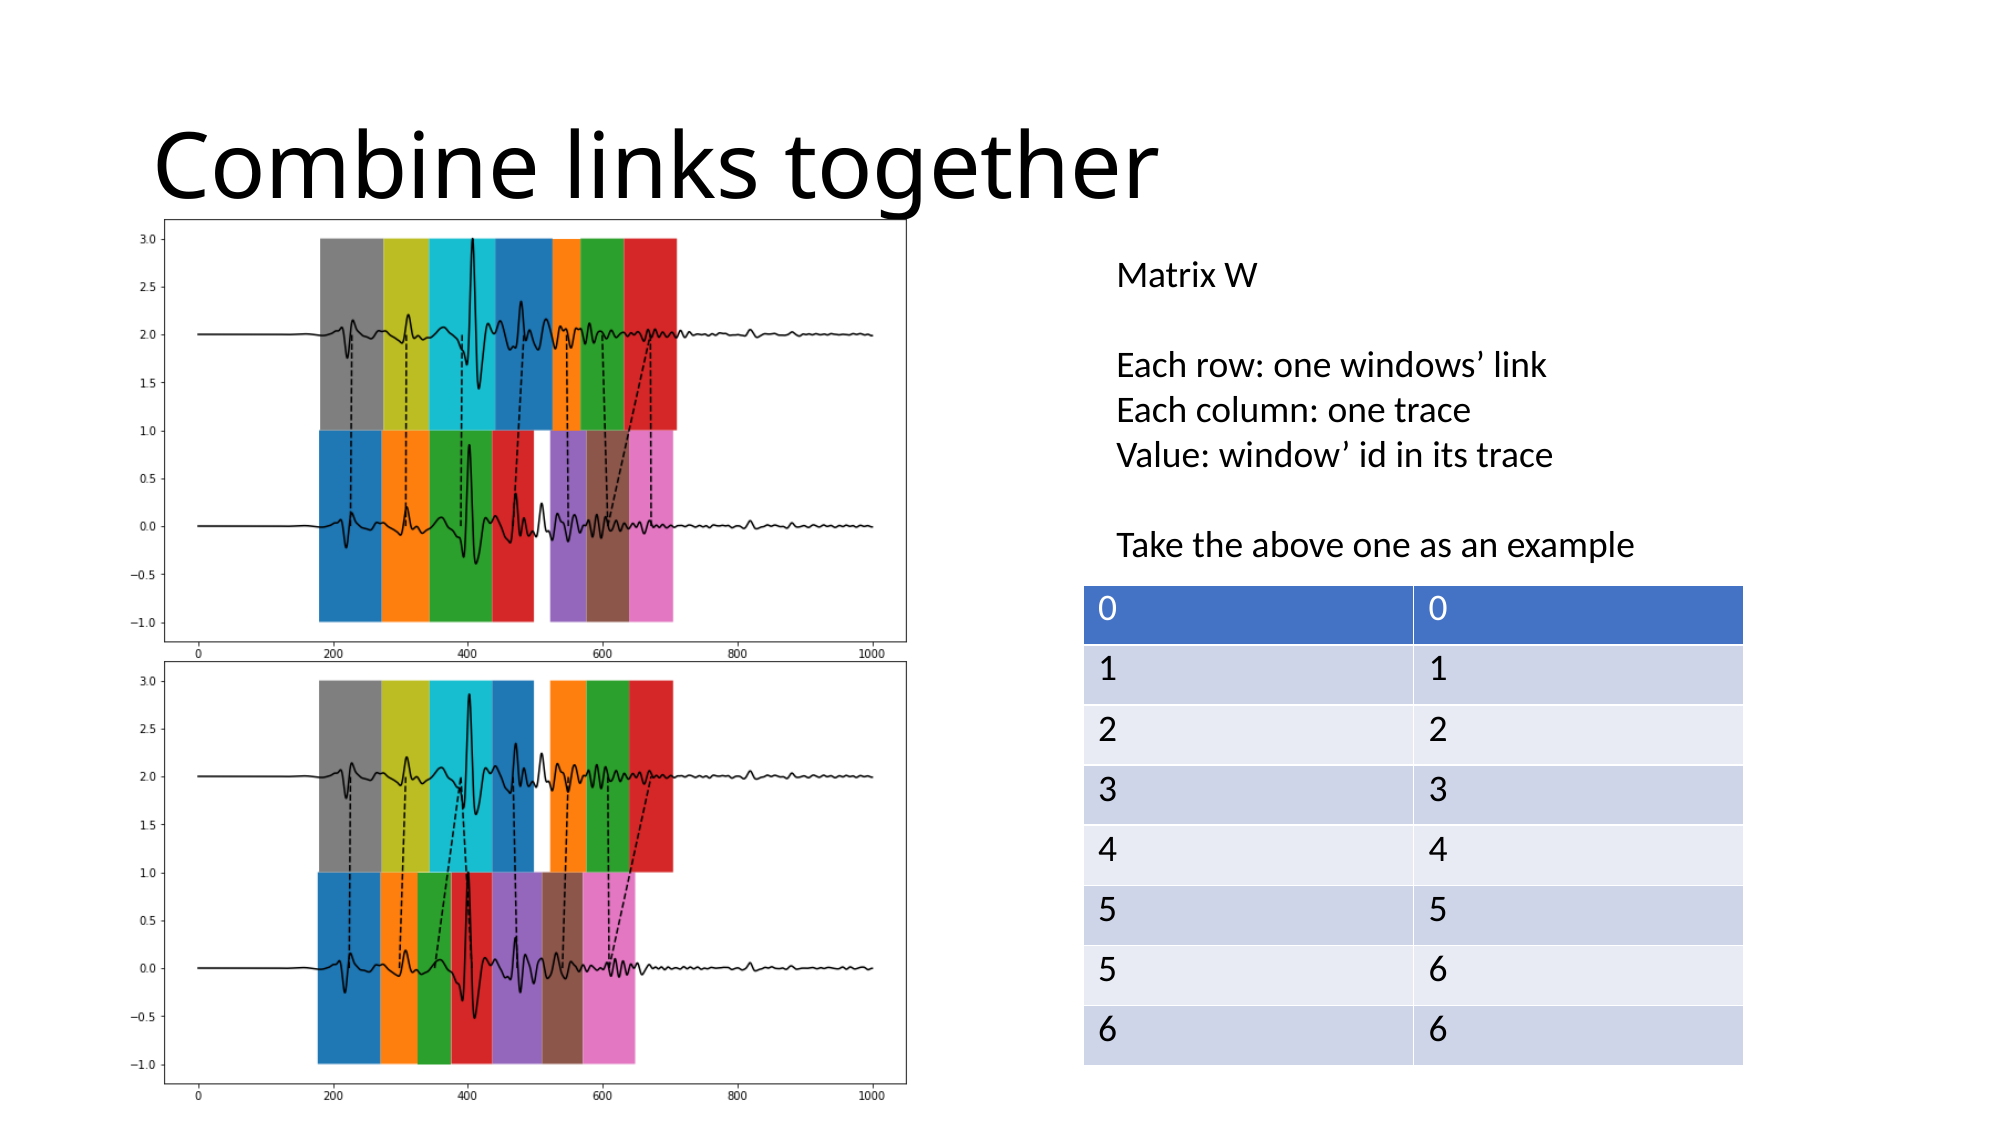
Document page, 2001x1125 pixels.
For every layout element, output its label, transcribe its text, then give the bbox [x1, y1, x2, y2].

title Combine links together [137, 59, 1863, 278]
table_cell 6 [1414, 1006, 1743, 1065]
text_box Matrix W Each row: one windows’ link Each column: one trace Value: window’ id in its trace Take the above one as an example [1101, 242, 1863, 573]
table_cell 4 [1414, 826, 1743, 885]
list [122, 668, 917, 1110]
table_cell 5 [1084, 946, 1413, 1005]
table_cell 4 [1084, 826, 1413, 885]
table_cell 2 [1084, 706, 1413, 764]
picture [122, 208, 917, 668]
table_cell 3 [1084, 766, 1413, 824]
table_cell 3 [1414, 766, 1743, 824]
table_cell 5 [1084, 886, 1413, 945]
table_cell 5 [1414, 886, 1743, 945]
table_cell 1 [1084, 646, 1413, 704]
table_header 0 [1414, 586, 1743, 644]
table_cell 6 [1414, 946, 1743, 1005]
table_cell 1 [1414, 646, 1743, 704]
table_cell 6 [1084, 1006, 1413, 1065]
table_header 0 [1084, 586, 1413, 644]
table_cell 2 [1414, 706, 1743, 764]
